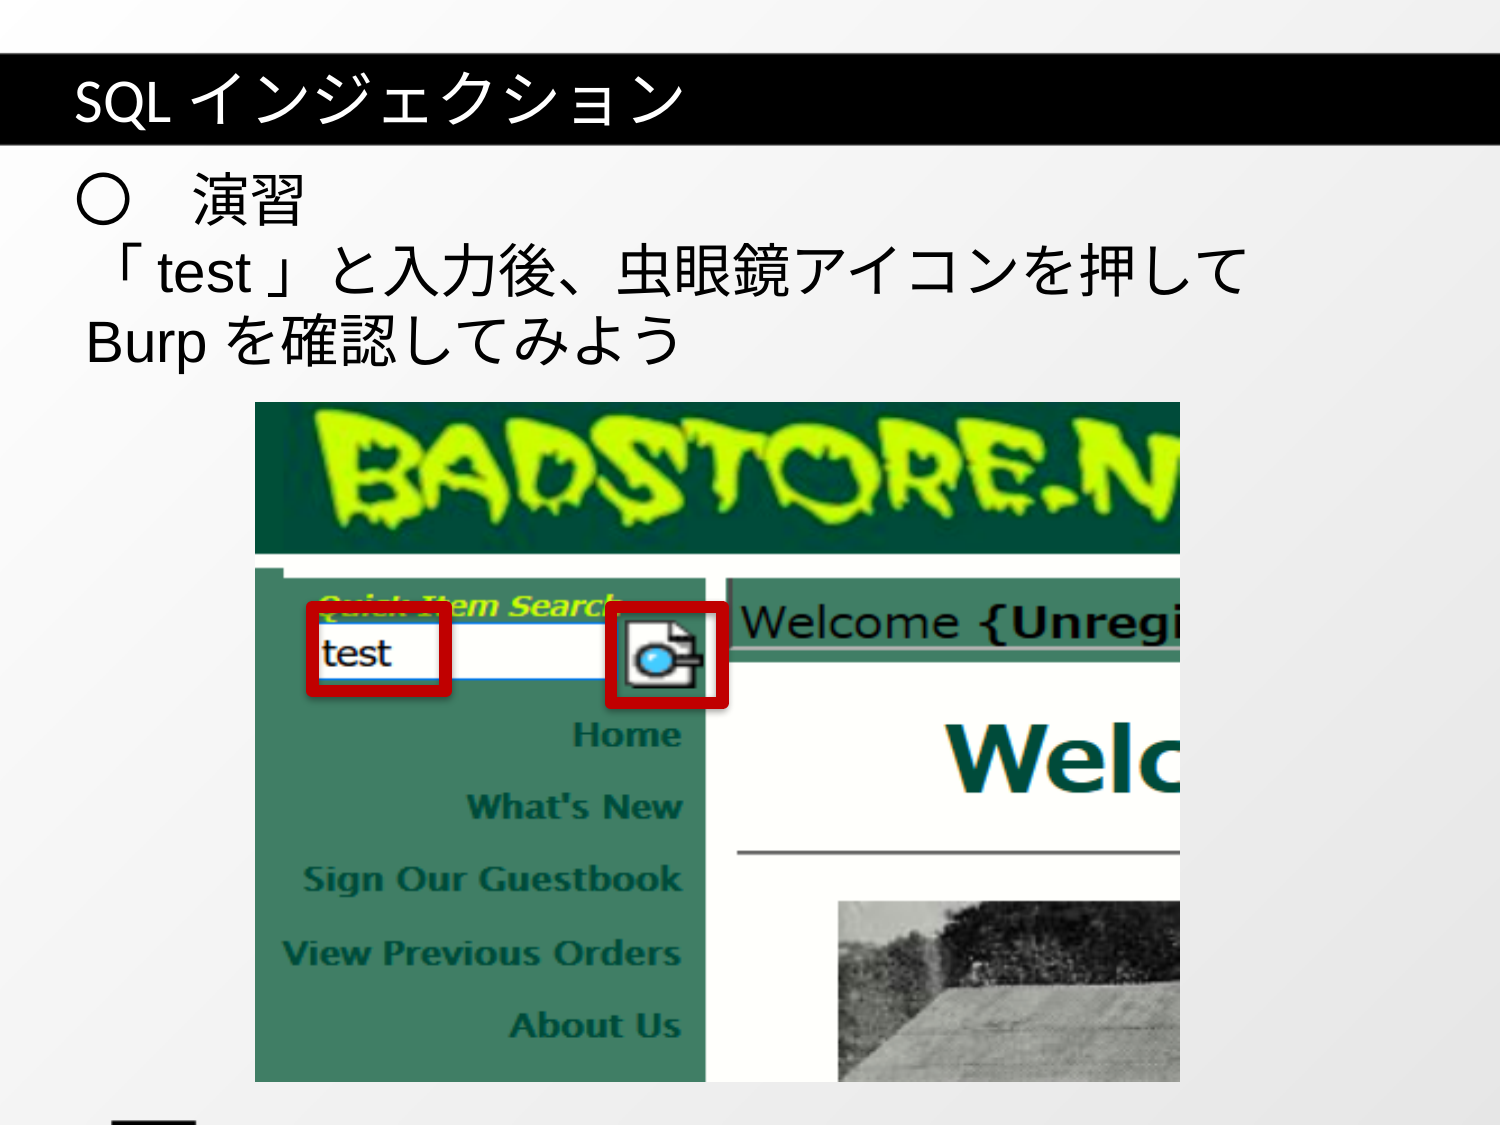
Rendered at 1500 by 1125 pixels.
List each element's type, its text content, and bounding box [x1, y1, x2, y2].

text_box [255, 401, 1180, 1082]
list 〇 演習 [59, 155, 1340, 979]
picture [0, 0, 1500, 1125]
title SQLインジェクション [59, 52, 1410, 158]
text_box 「test」と入力後、虫眼鏡アイコンを押して Burpを確認してみよう [70, 226, 1454, 382]
